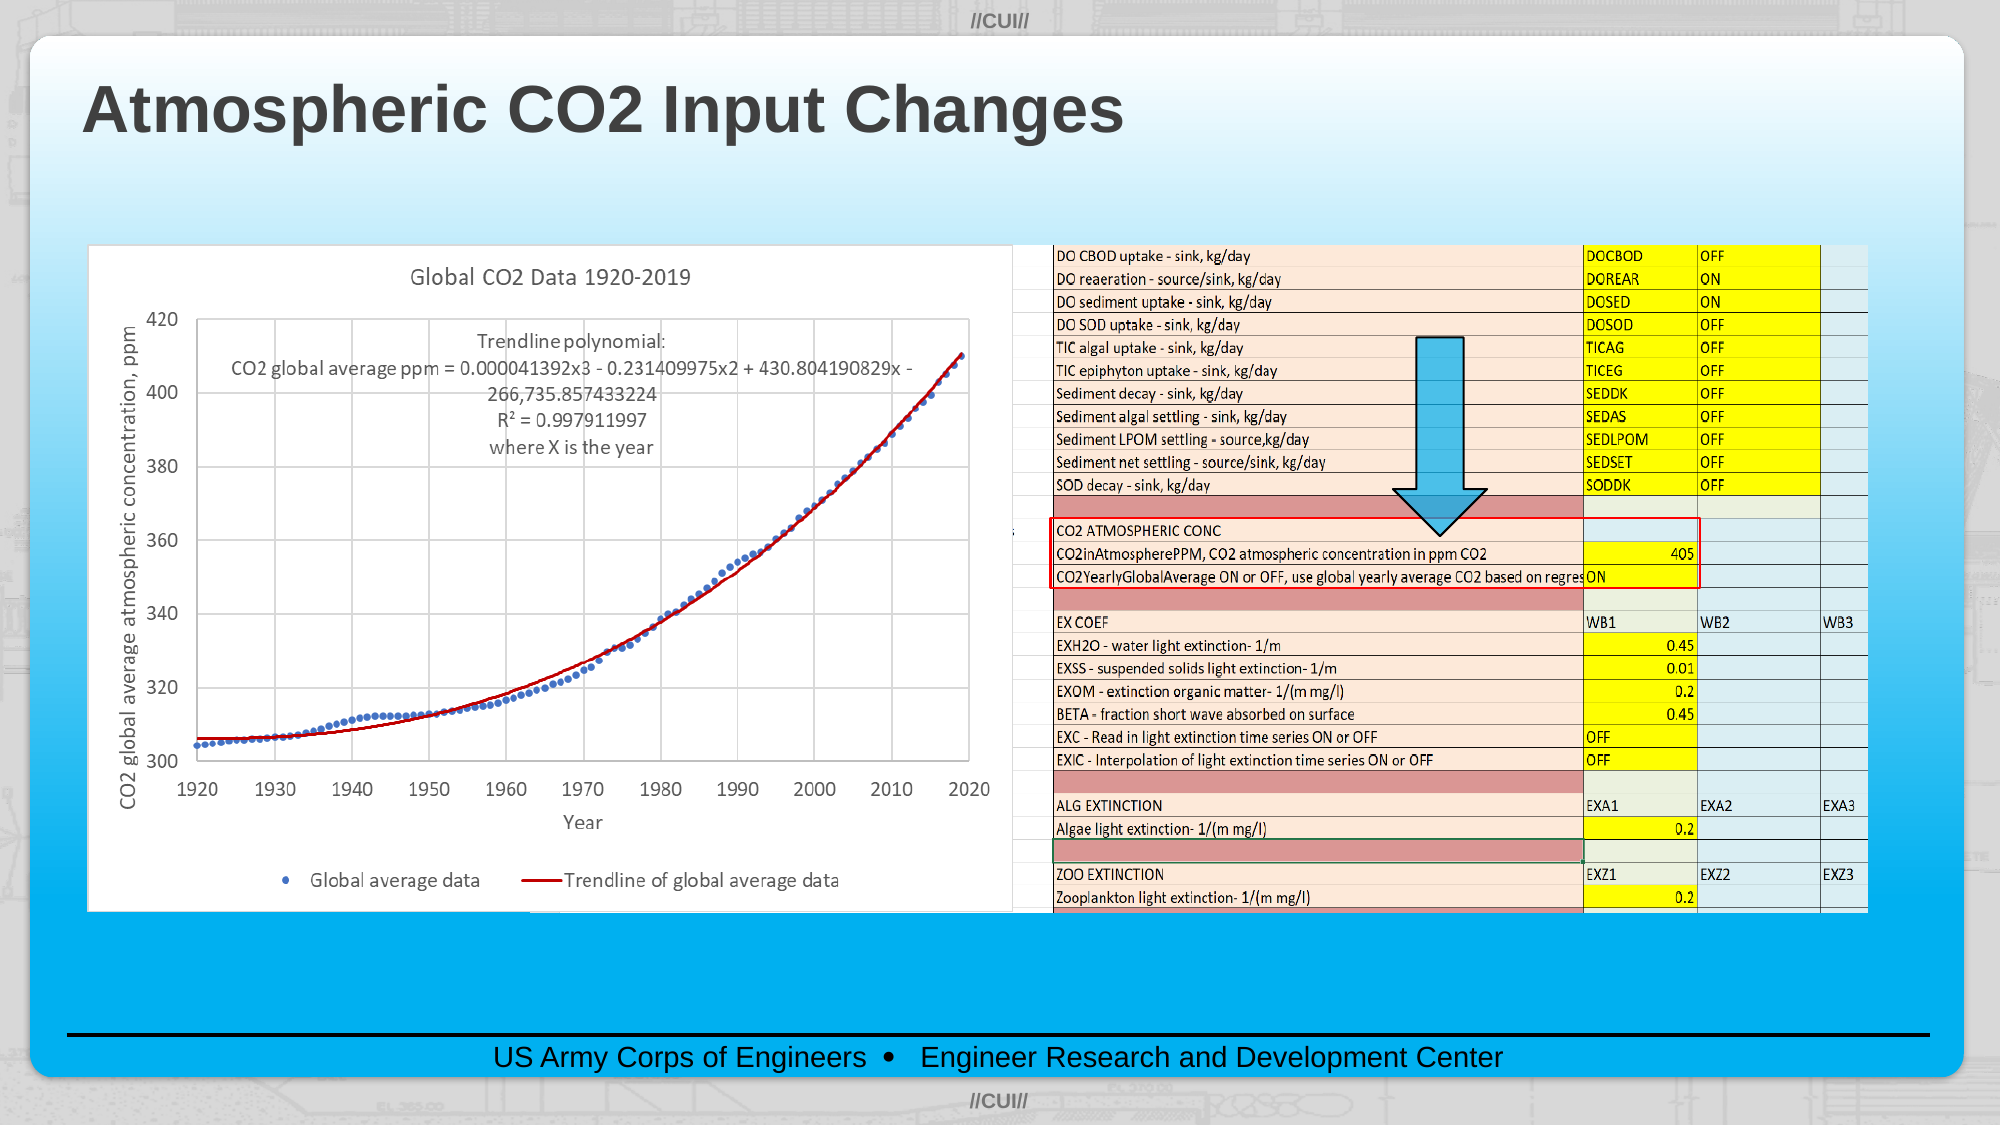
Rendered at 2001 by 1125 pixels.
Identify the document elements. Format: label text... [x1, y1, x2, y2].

picture [0, 0, 2000, 1125]
title Atmospheric CO2 Input Changes [66, 44, 1901, 178]
